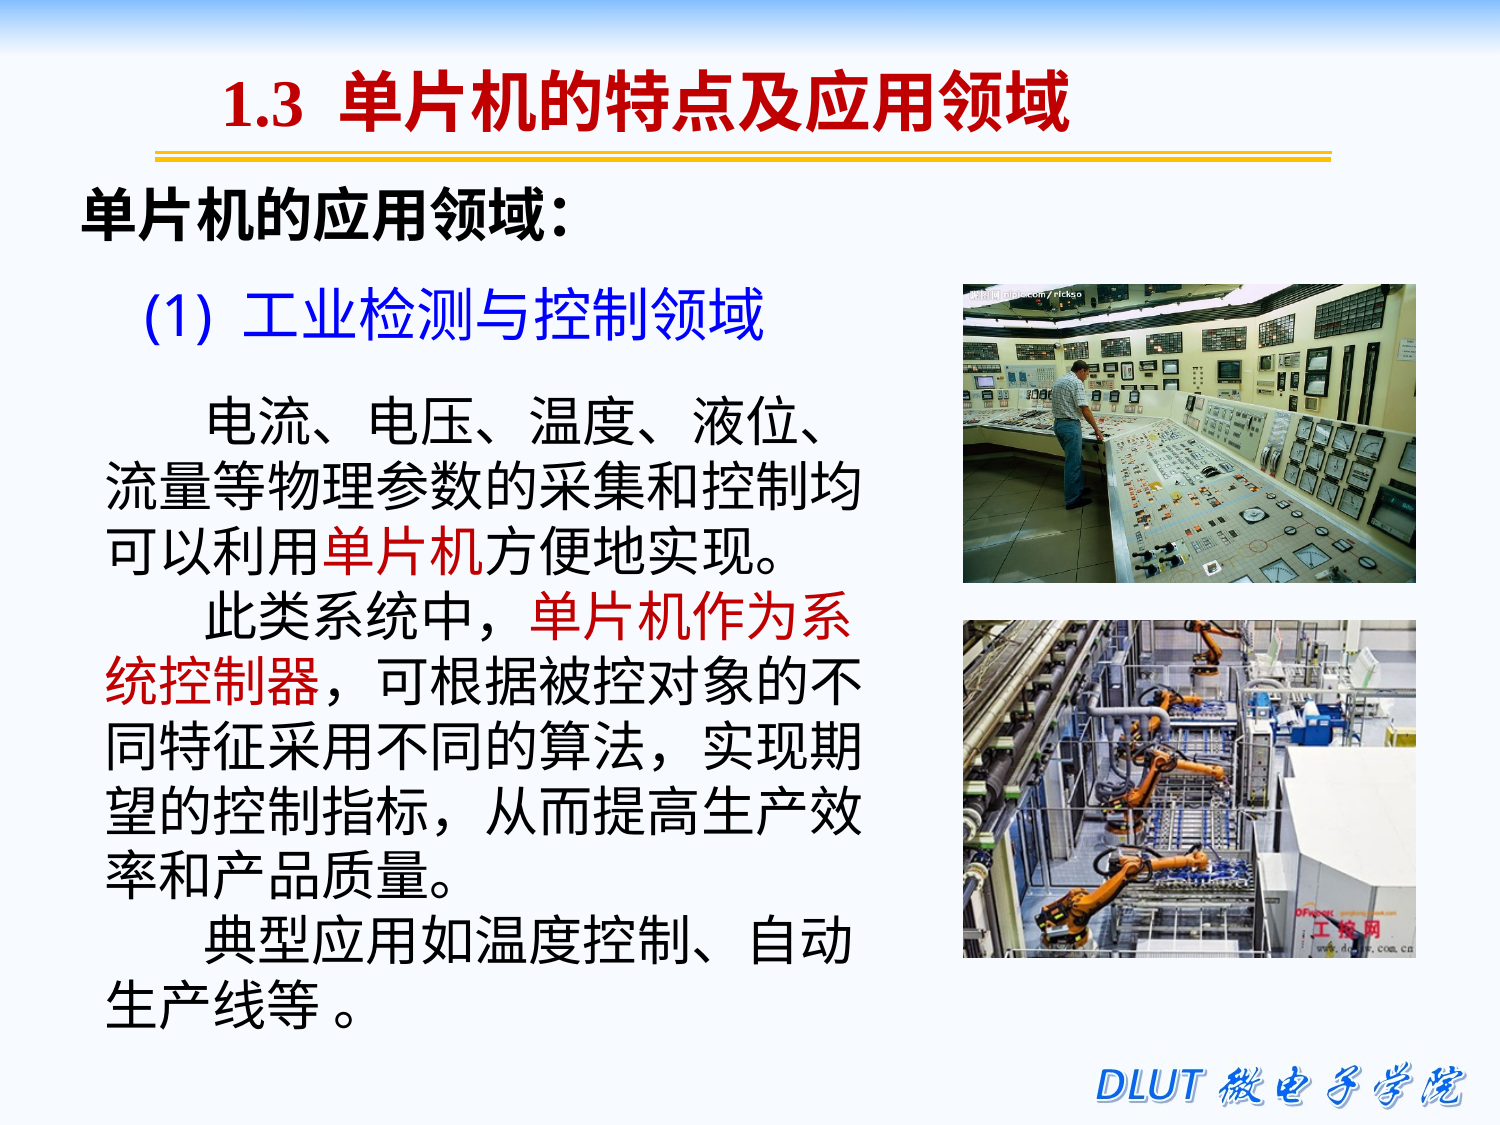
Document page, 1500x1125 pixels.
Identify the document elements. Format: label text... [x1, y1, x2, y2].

text_box (1) 工业检测与控制领域 [83, 278, 823, 373]
picture [0, 0, 1500, 1125]
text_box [154, 152, 1332, 160]
text_box 1.3 单片机的特点及应用领域 [206, 32, 1280, 147]
text_box 单片机的应用领域： [65, 153, 611, 256]
text_box 电流、电压、温度、液位、流量等物理参数的采集和控制均可以利用单片机方便地实现。 此类系统中，单片机作为系统控制器，可根据被控对象的不同特征采用不同的算法，实现期望的控制指标，从而提高生产效率和产品质量。 典型应用如温度控制、自动生产线等 。 [89, 379, 893, 1044]
